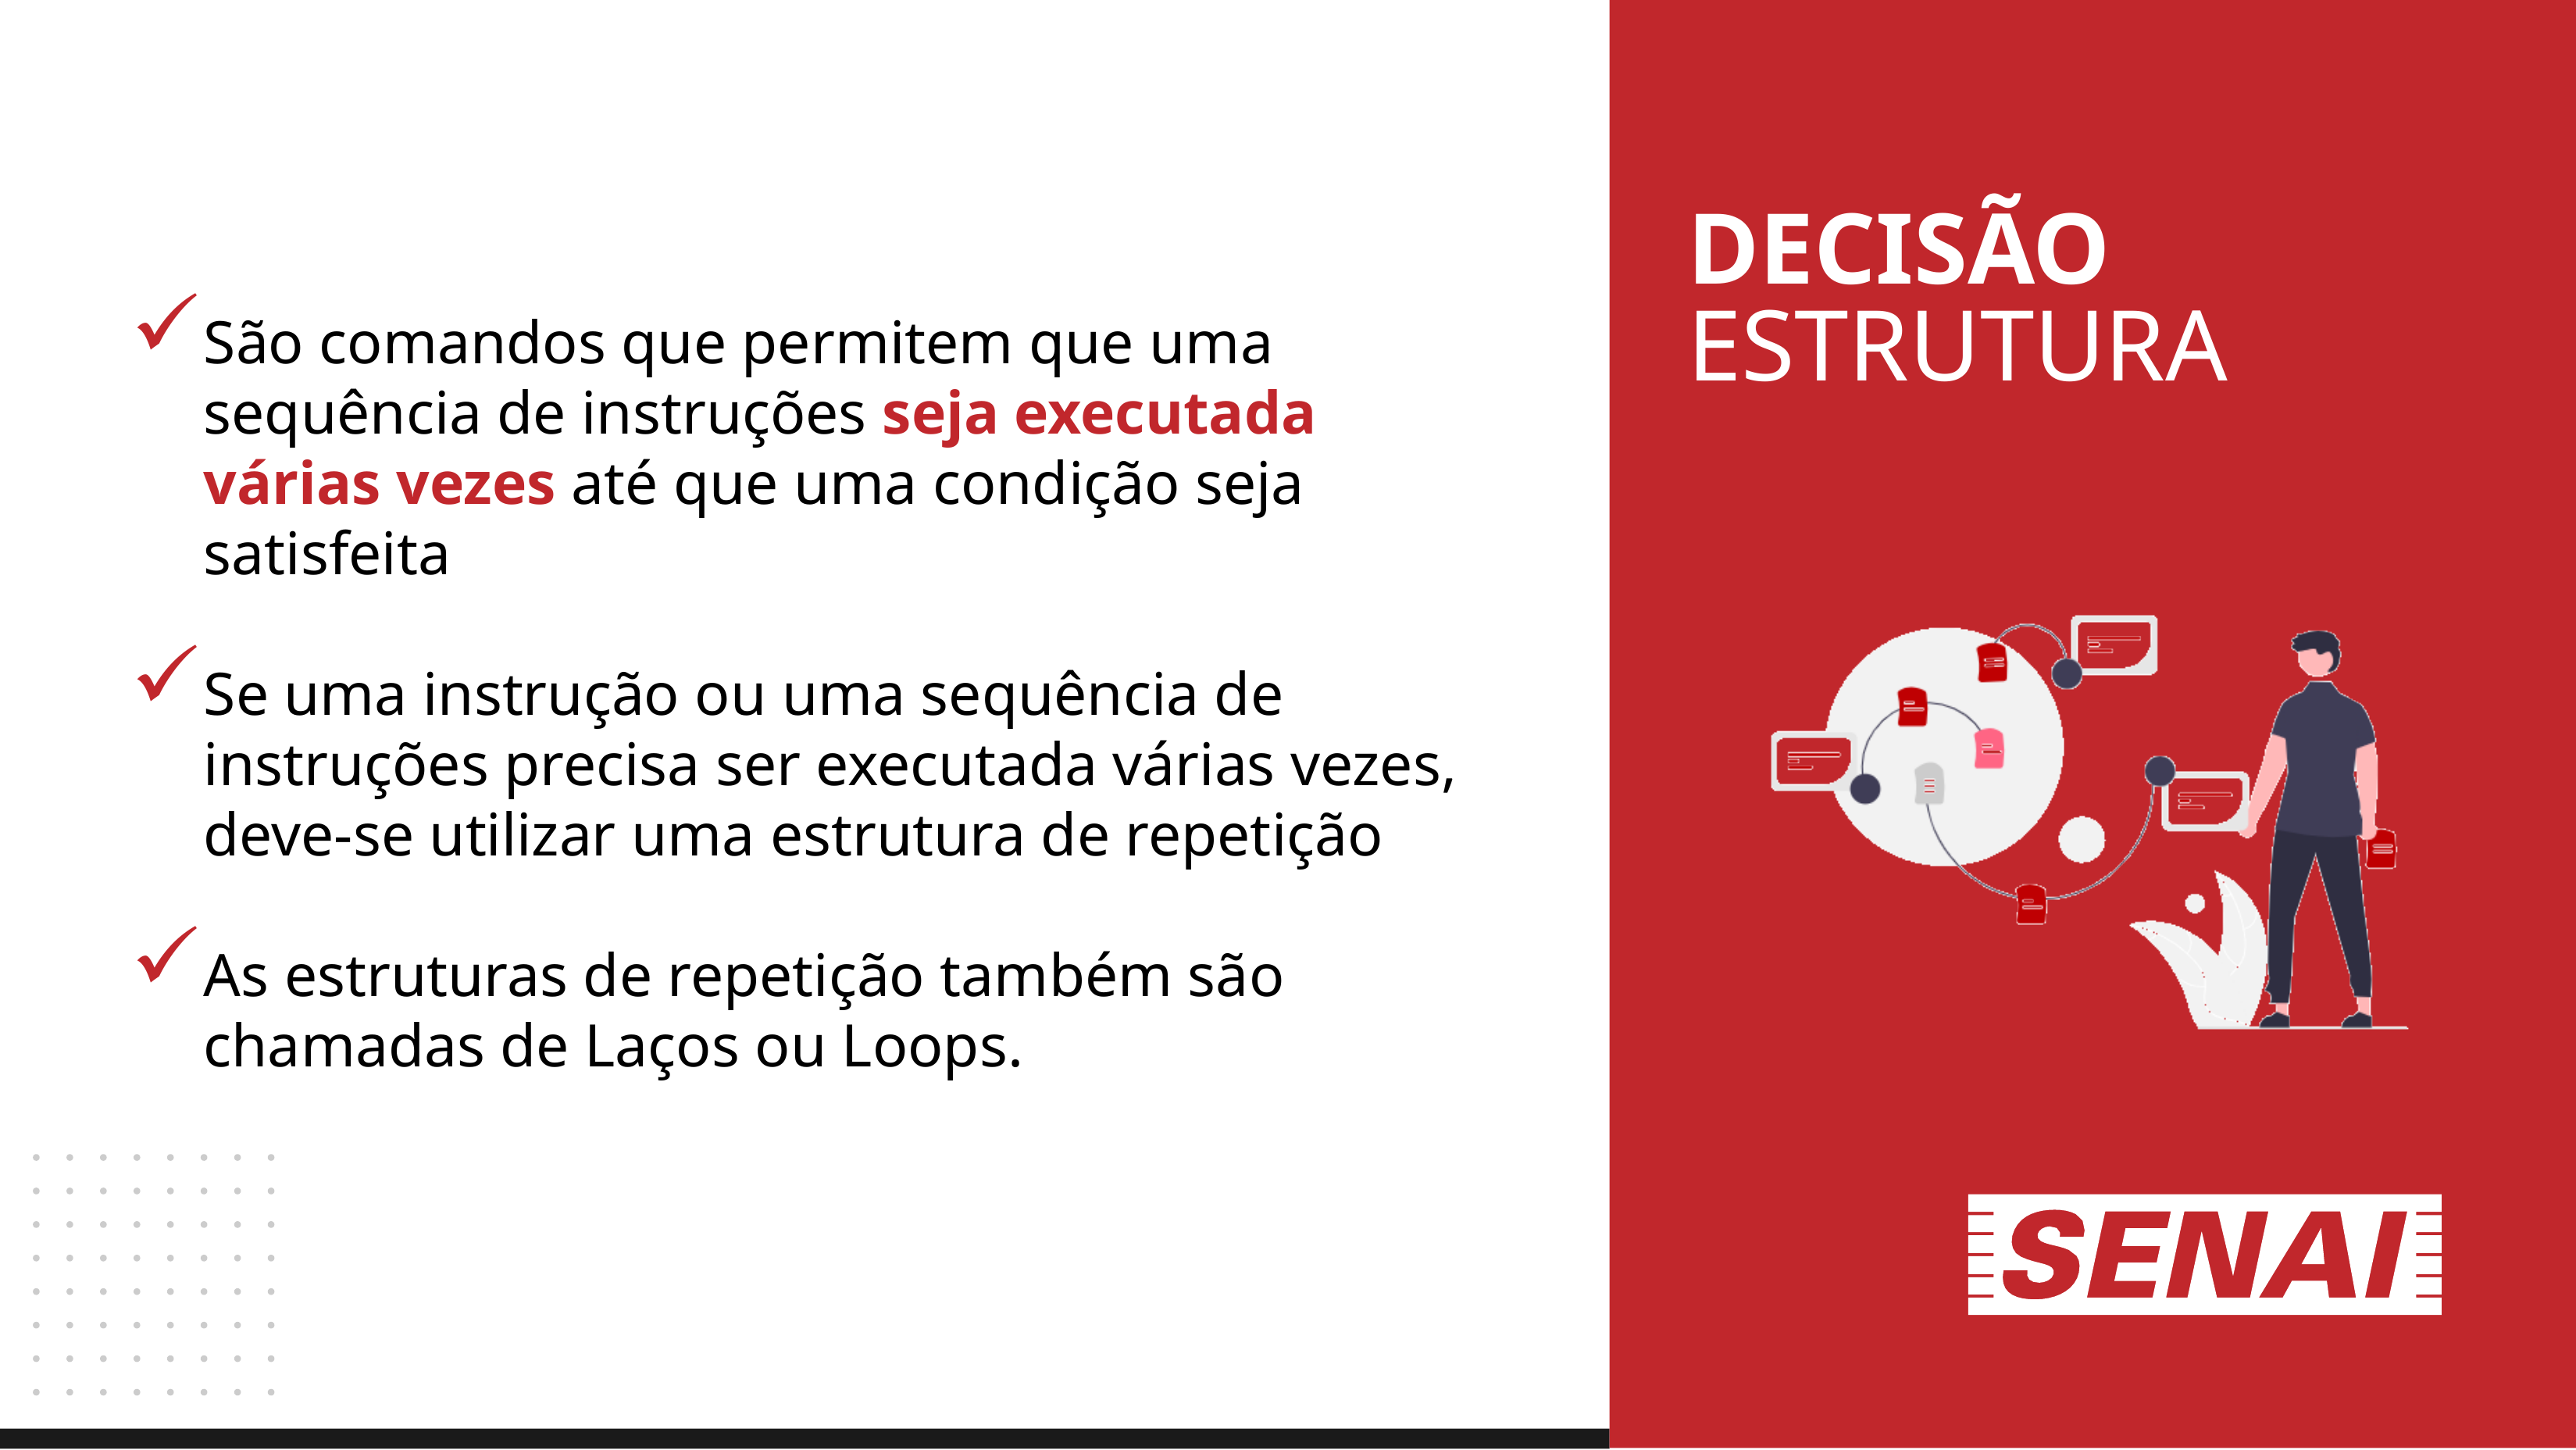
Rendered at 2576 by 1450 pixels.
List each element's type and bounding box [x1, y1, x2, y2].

picture [1727, 499, 2439, 1093]
text_box [0, 0, 2576, 1449]
